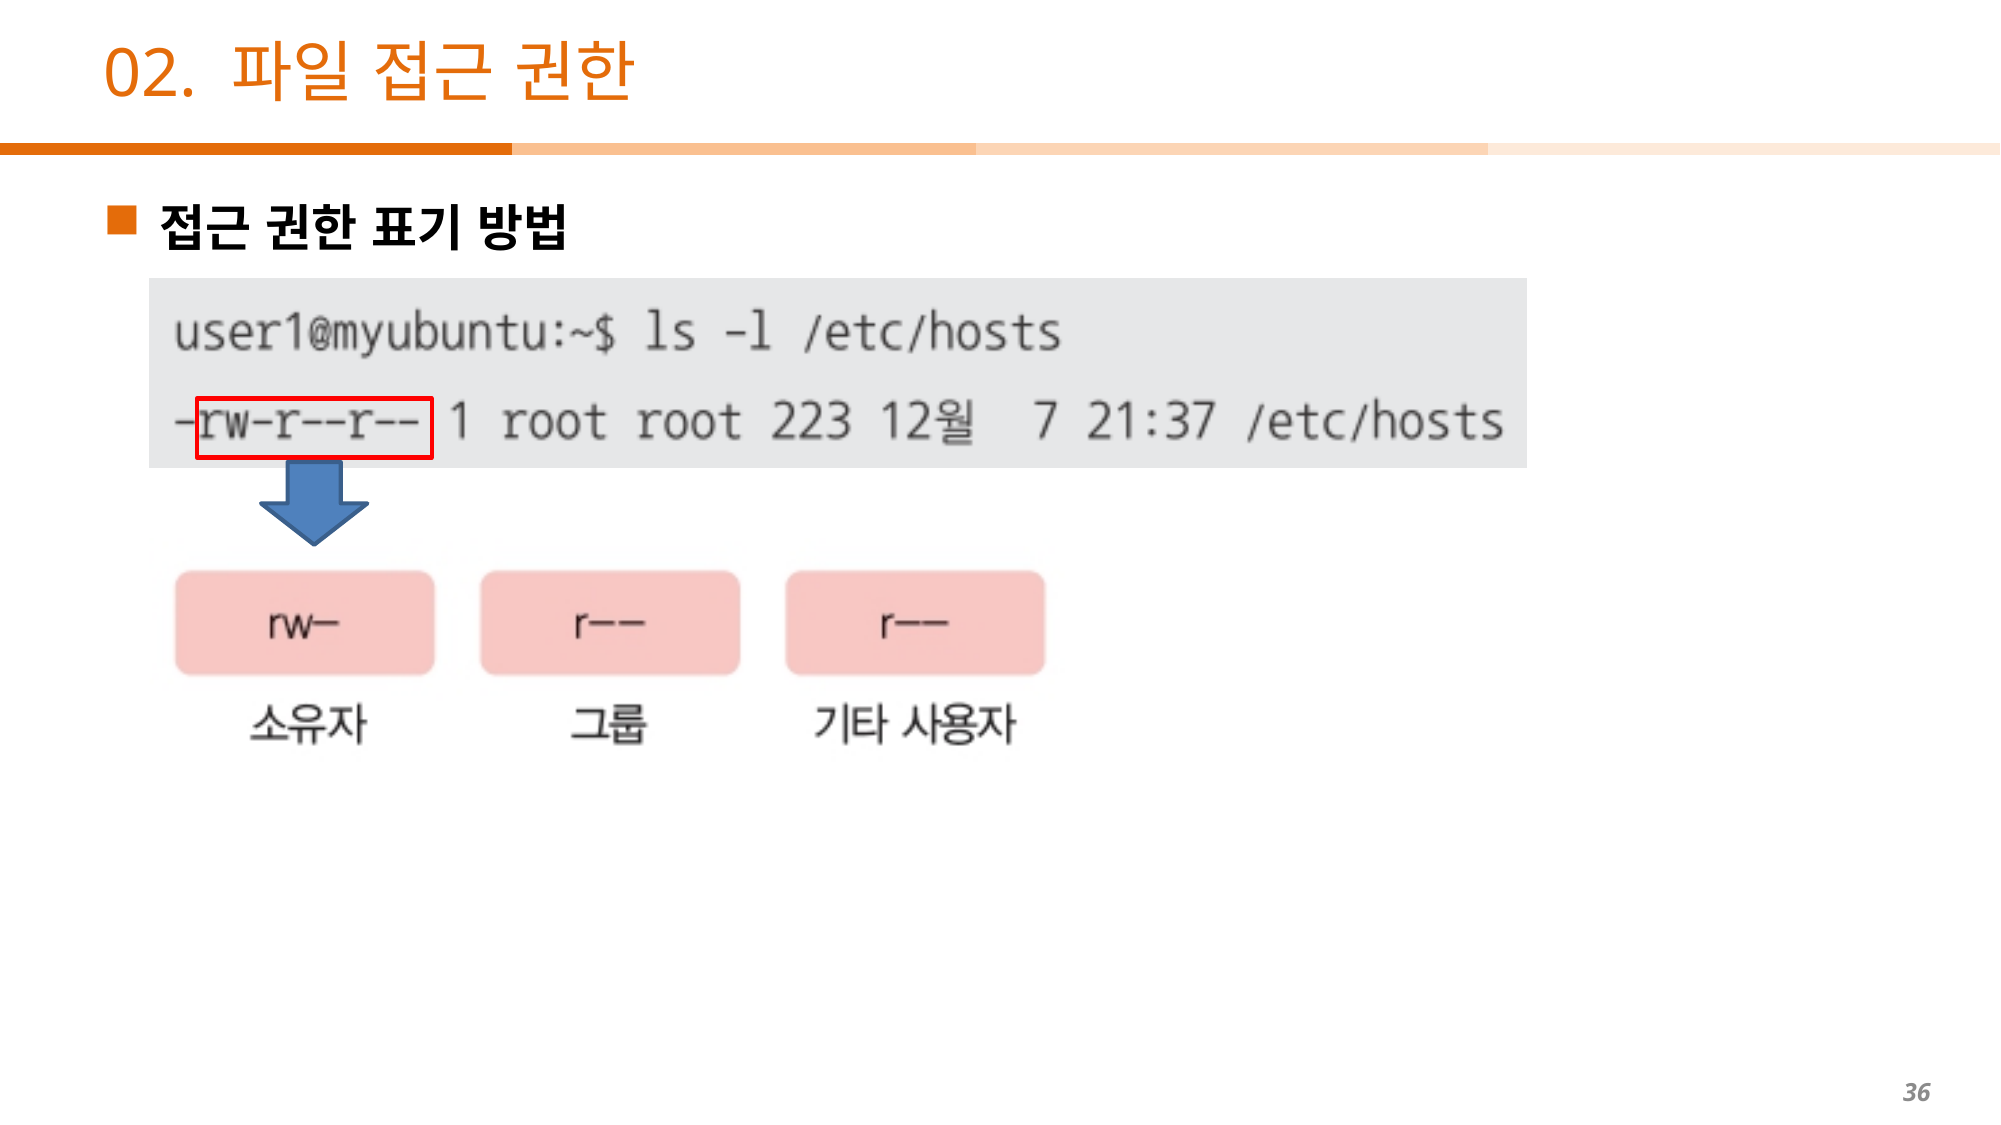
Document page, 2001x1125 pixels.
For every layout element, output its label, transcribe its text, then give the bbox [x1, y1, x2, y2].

picture [149, 278, 1527, 469]
picture [149, 538, 1072, 776]
list 접근 권한 표기 방법 [88, 176, 1259, 1083]
title 02. 파일 접근 권한 [88, 18, 1920, 122]
text_box [259, 475, 370, 537]
